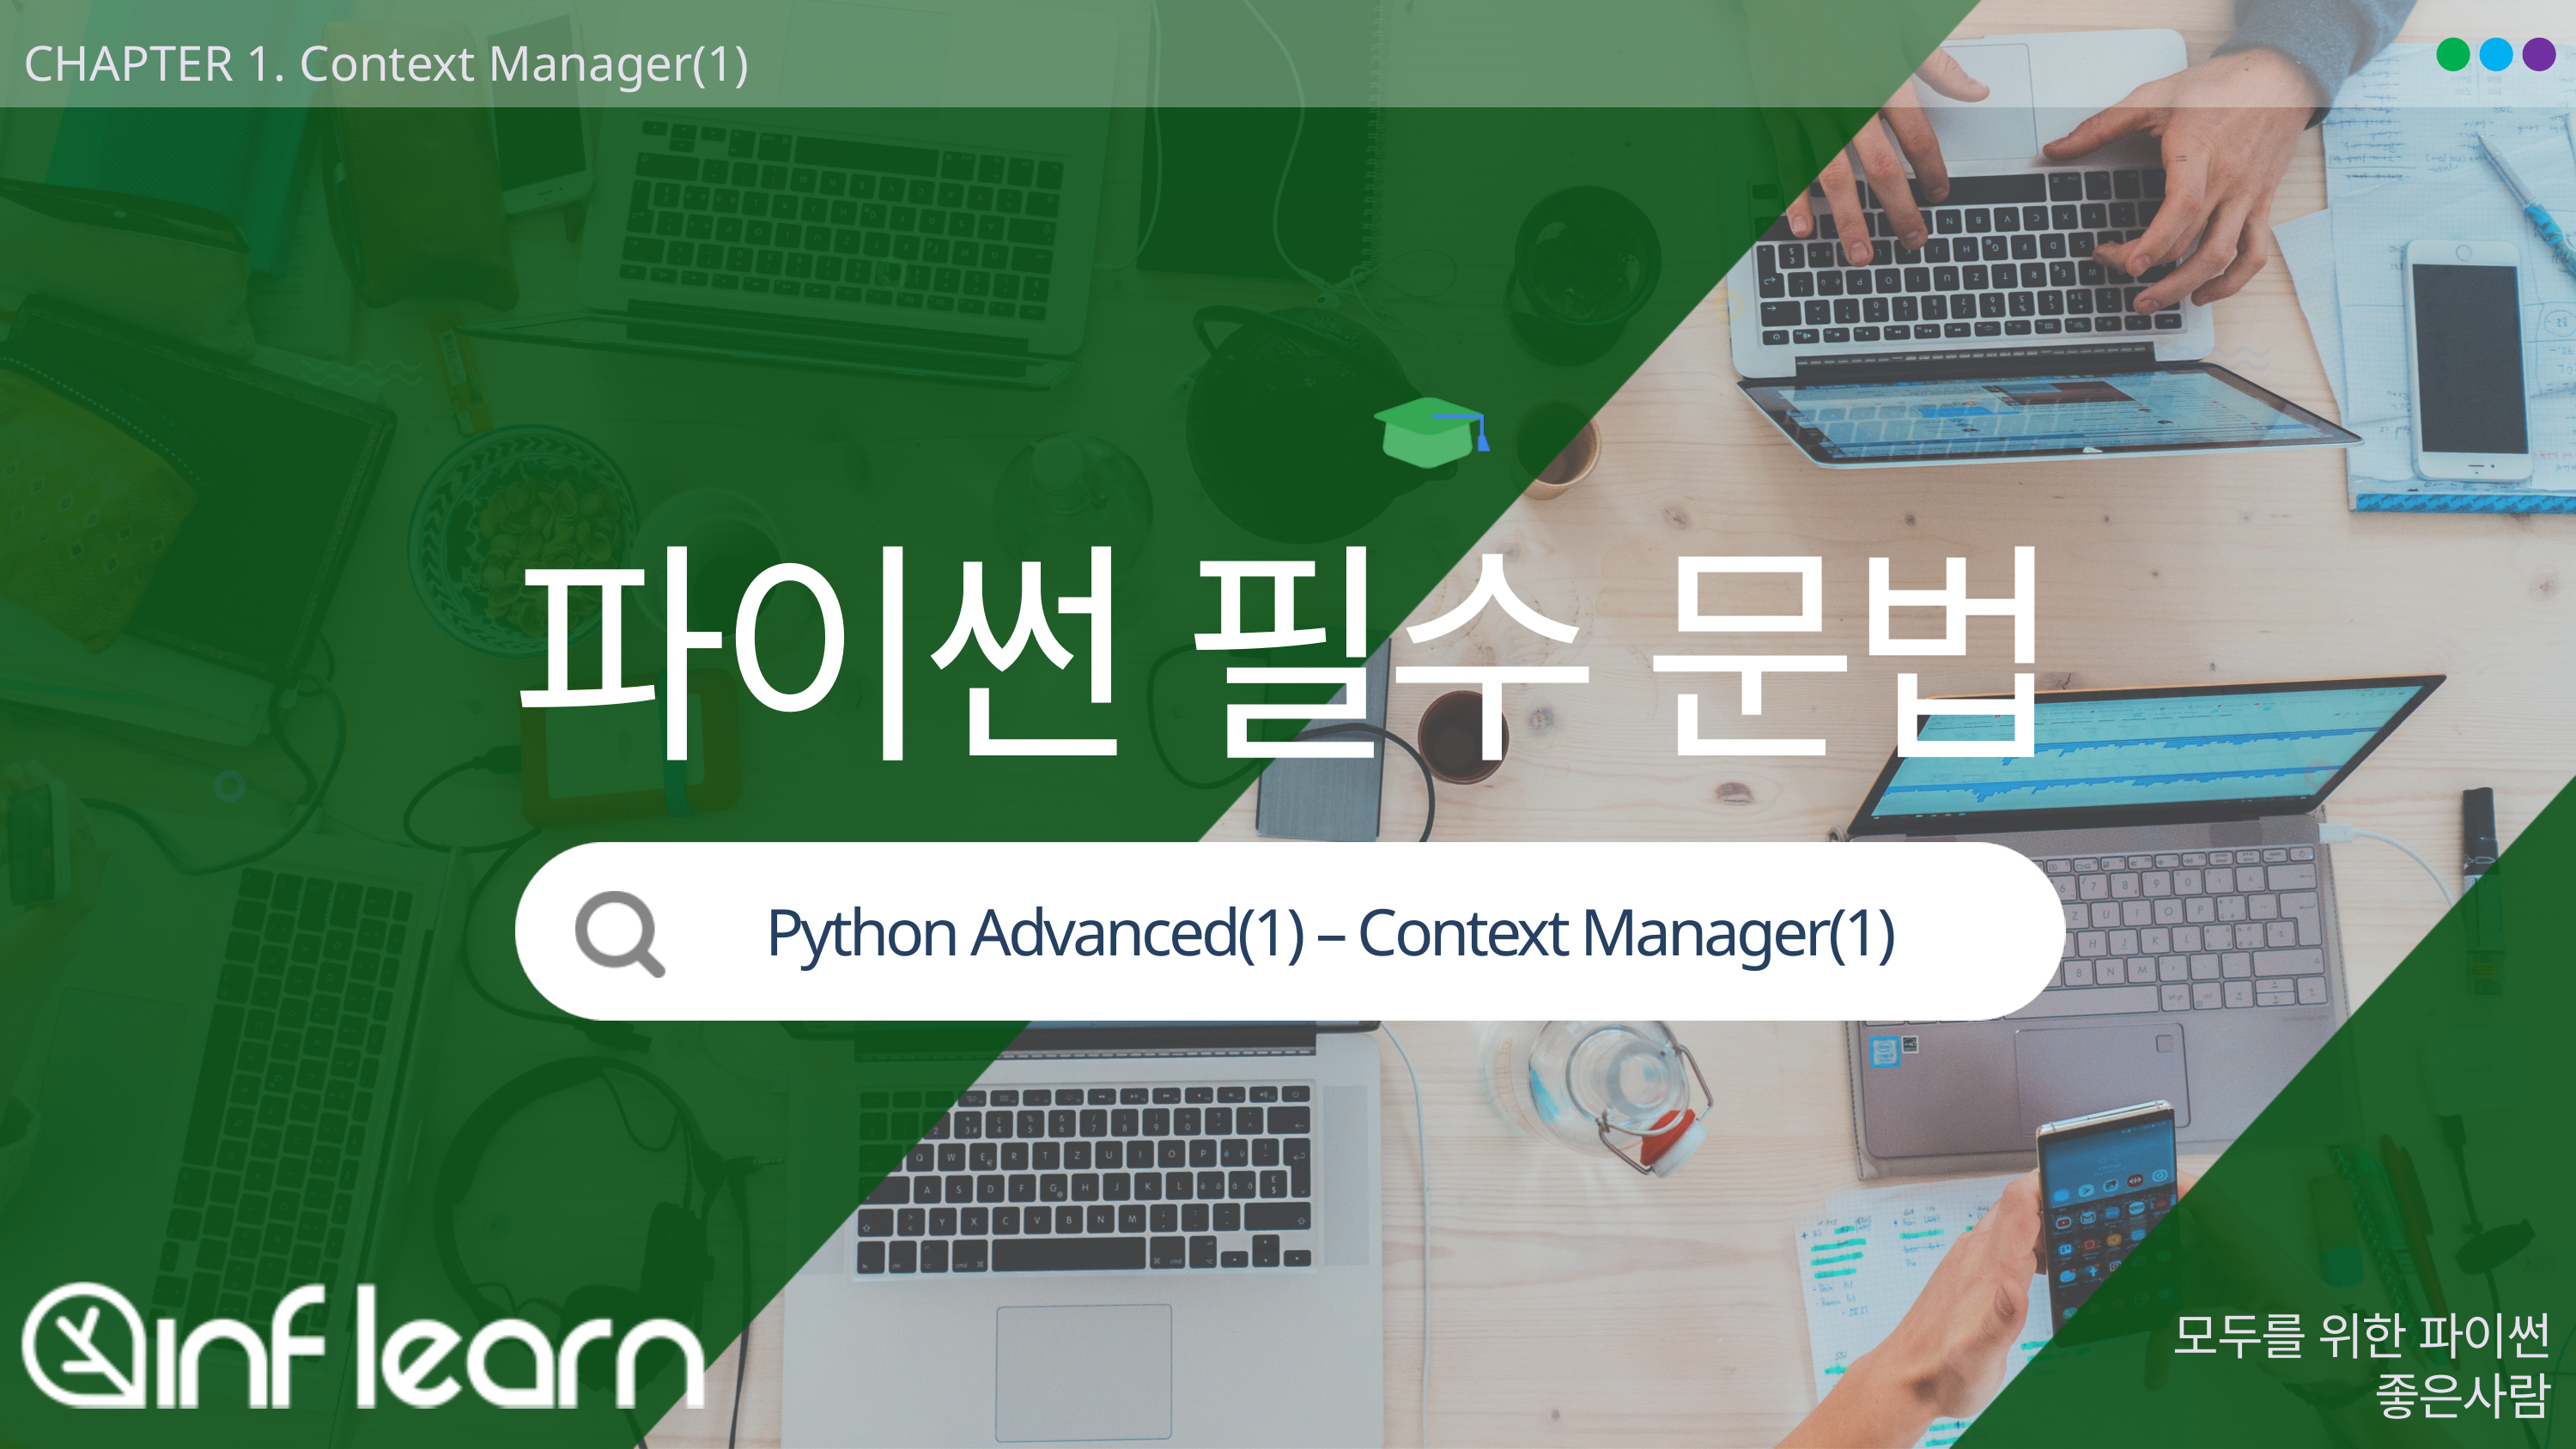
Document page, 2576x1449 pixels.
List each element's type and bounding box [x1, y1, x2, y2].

picture [0, 0, 2576, 1449]
text_box [213, 256, 2337, 804]
text_box [575, 891, 666, 978]
text_box [1373, 397, 1490, 469]
